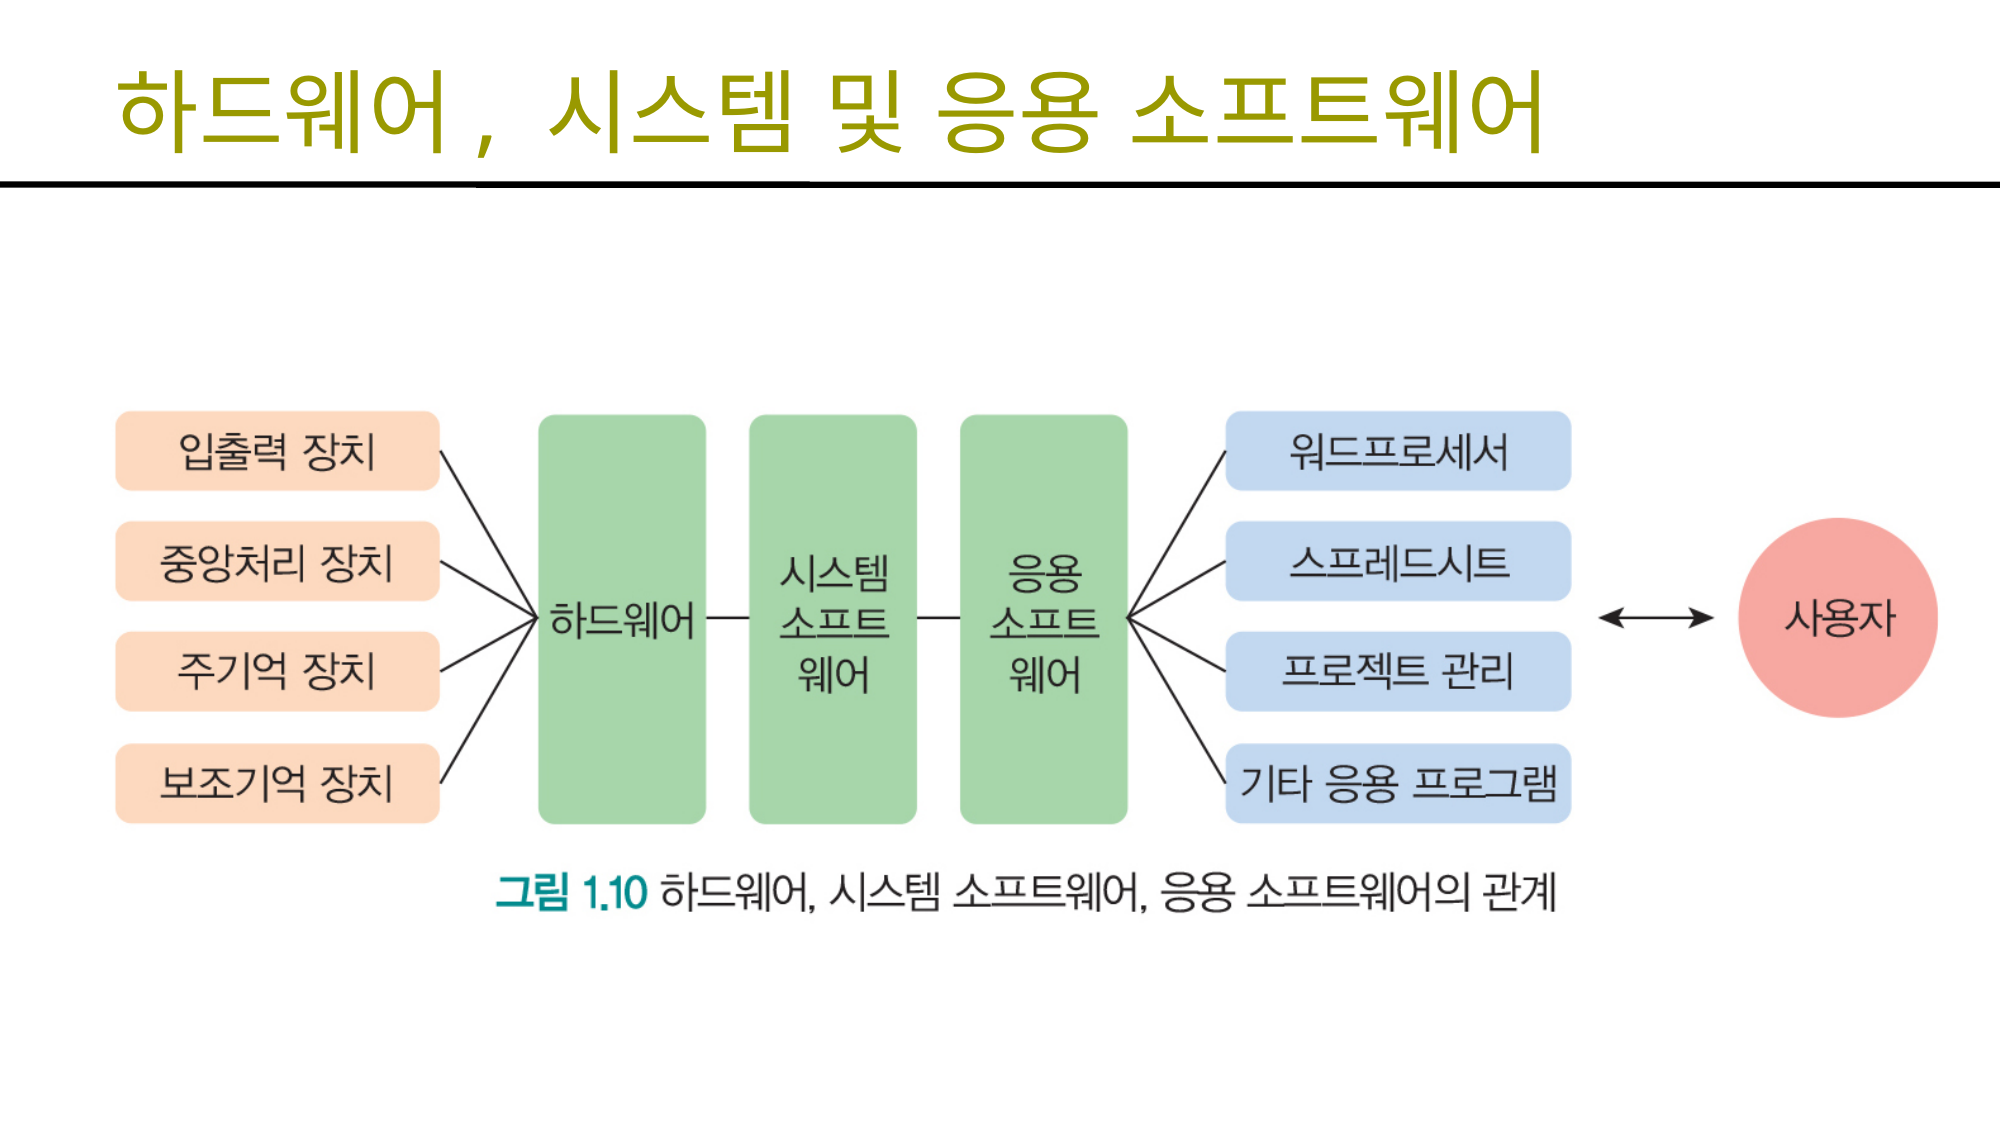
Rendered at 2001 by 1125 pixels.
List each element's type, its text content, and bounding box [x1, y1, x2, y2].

title 하드웨어, 시스템 및 응용 소프트웨어 [99, 45, 1900, 173]
picture [65, 365, 2000, 960]
